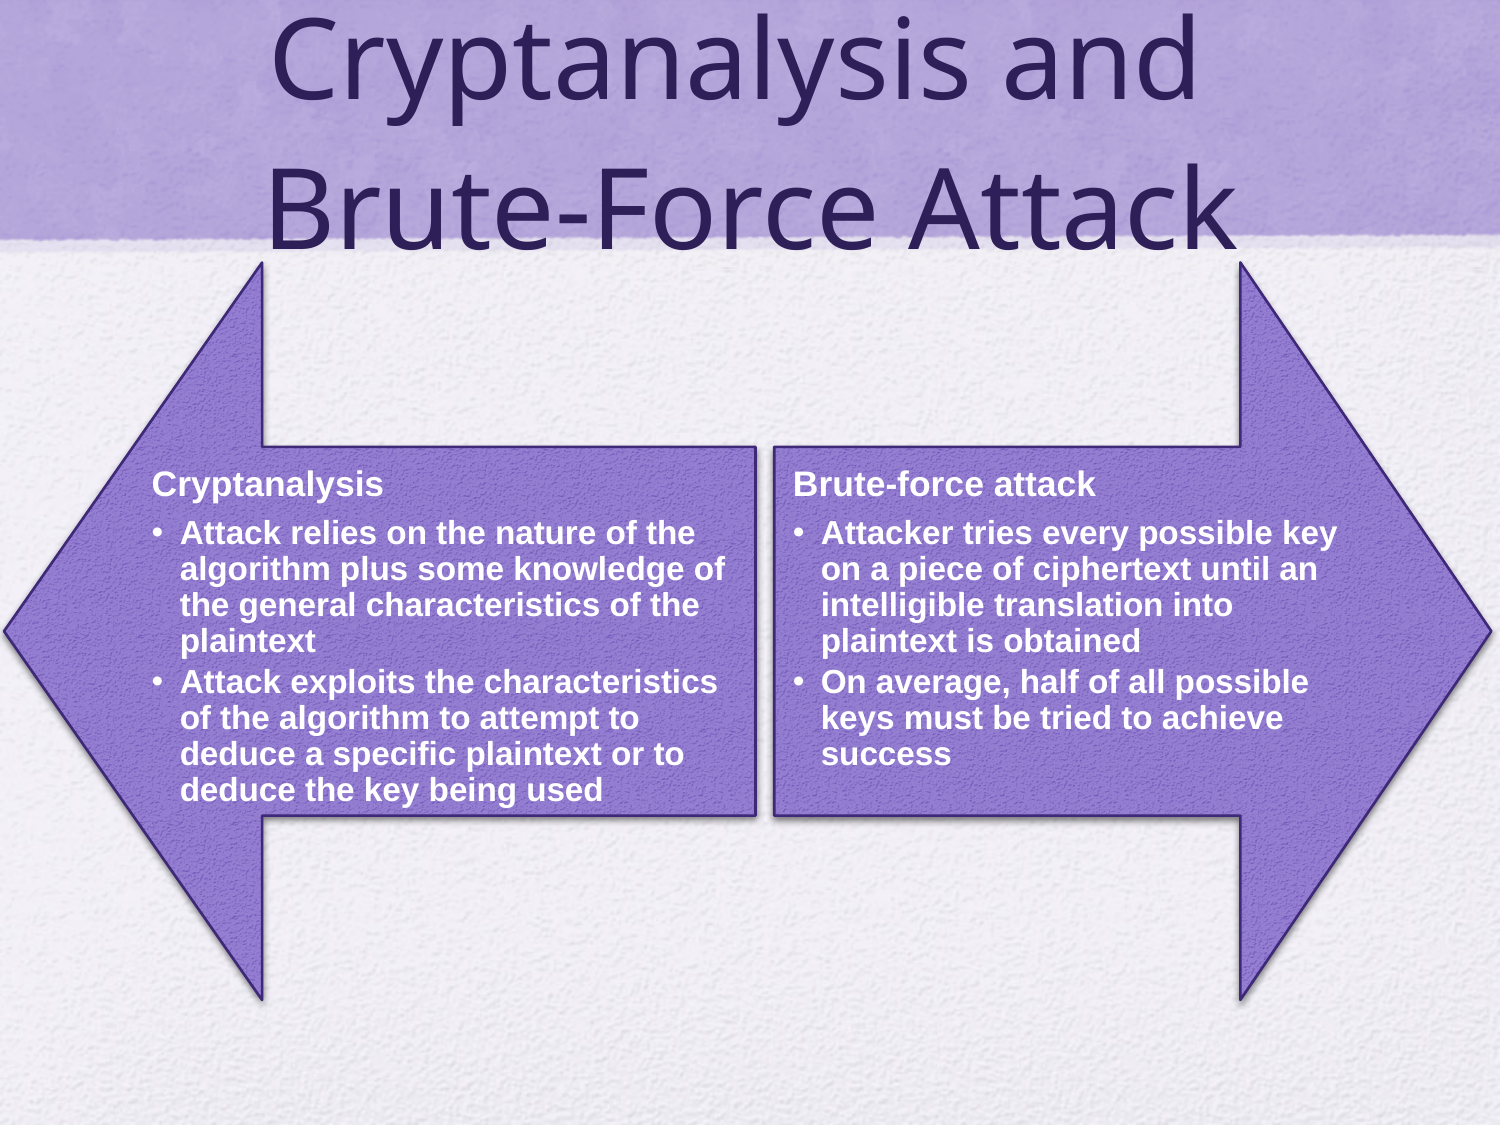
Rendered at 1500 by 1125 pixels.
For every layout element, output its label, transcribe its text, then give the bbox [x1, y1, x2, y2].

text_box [3, 262, 1492, 1001]
picture [0, 0, 1500, 1125]
title Cryptanalysis and Brute-Force Attack [129, 6, 1372, 239]
